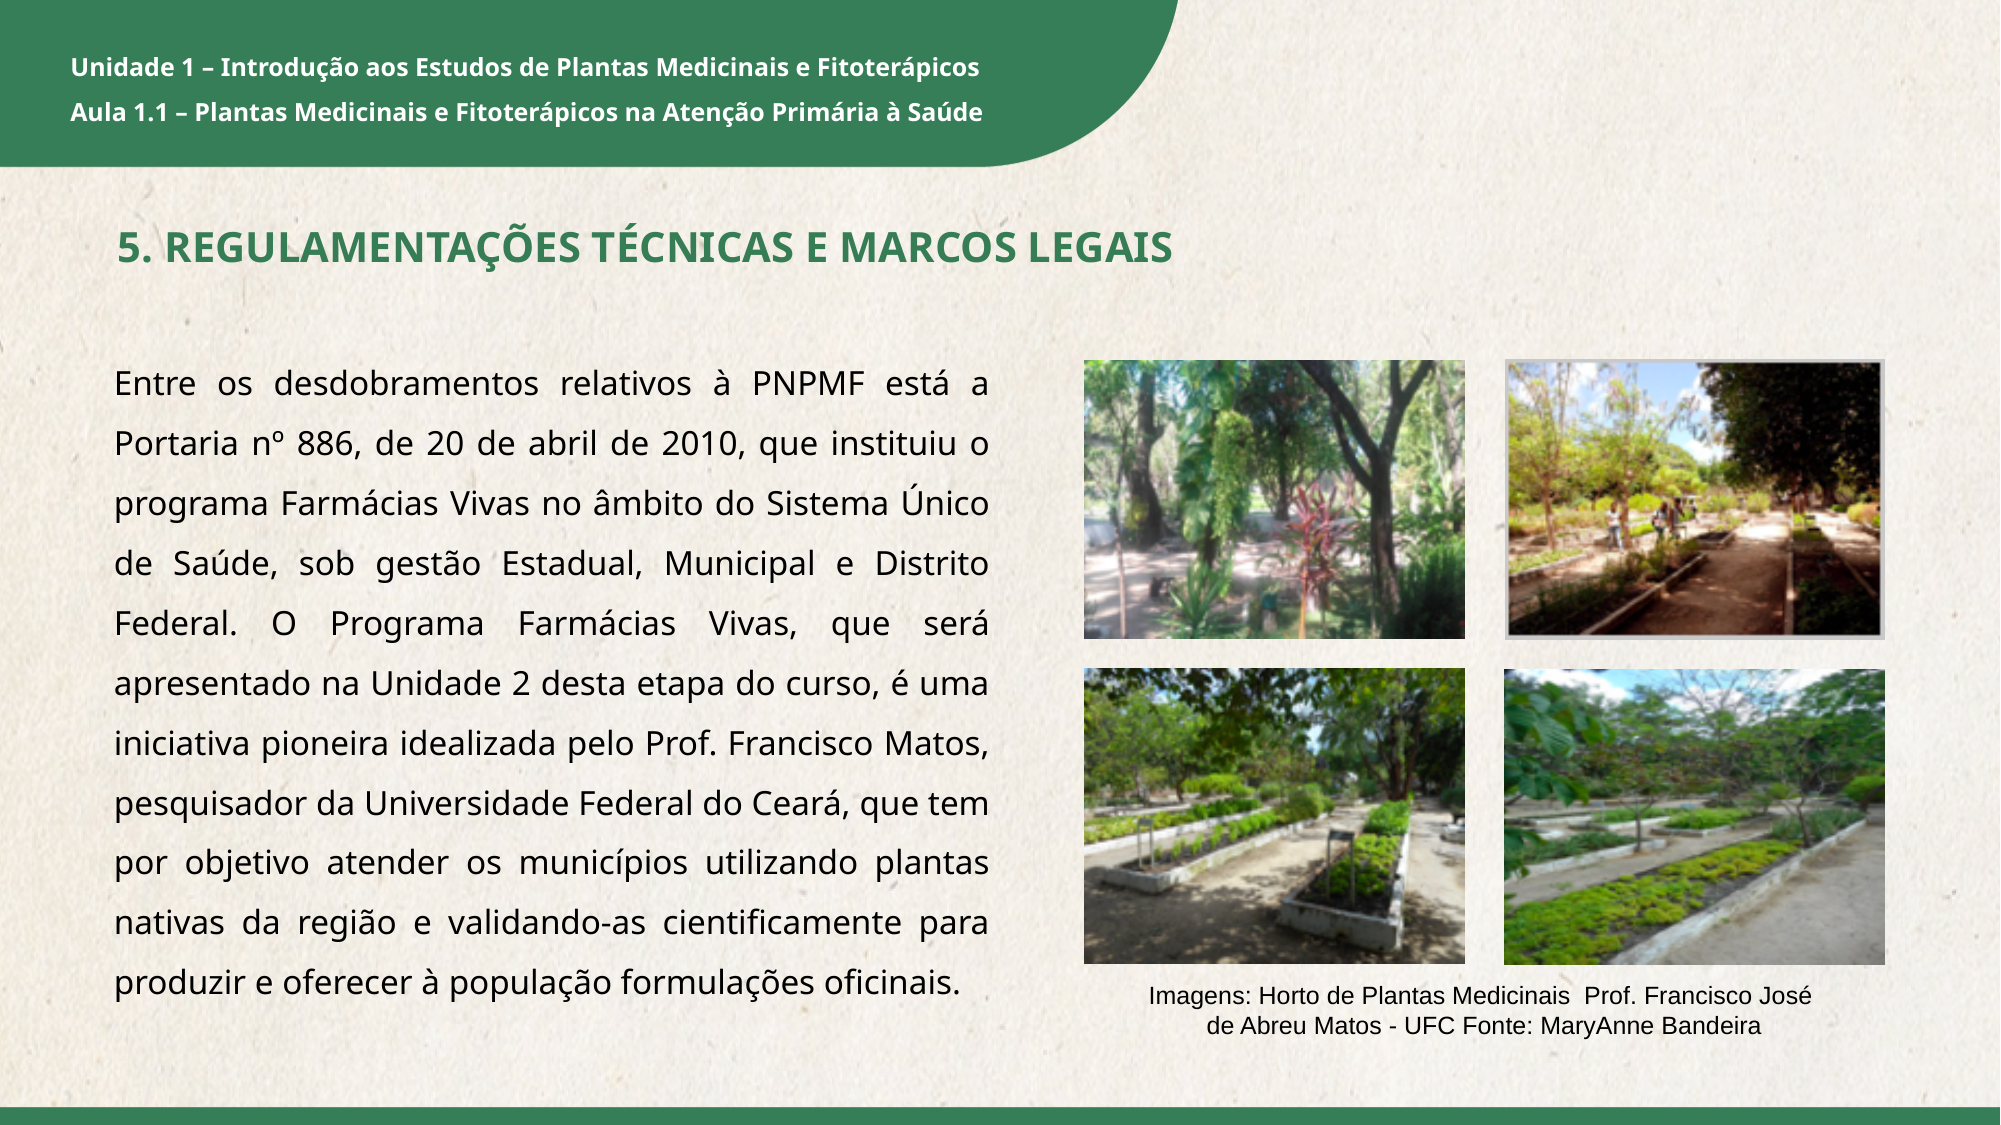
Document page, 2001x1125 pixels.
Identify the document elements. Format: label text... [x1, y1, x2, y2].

text_box Imagens: Horto de Plantas Medicinais Prof. Francisco José de Abreu Matos - UFC Fonte: MaryAnne Bandeira [1084, 964, 1885, 1055]
text_box Entre os desdobramentos relativos à PNPMF está a Portaria nº 886, de 20 de abril de 2010, que instituiu o programa Farmácias Vivas no âmbito do Sistema Único de Saúde, sob gestão Estadual, Municipal e Distrito Federal. O Programa Farmácias Vivas, que será apresentado na Unidade 2 desta etapa do curso, é uma iniciativa pioneira idealizada pelo Prof. Francisco Matos, pesquisador da Universidade Federal do Ceará, que tem por objetivo atender os municípios utilizando plantas nativas da região e validando-as cientificamente para produzir e oferecer à população formulações oficinais. [98, 335, 1006, 1009]
picture [0, 0, 2000, 1125]
text_box 5. REGULAMENTAÇÕES TÉCNICAS E MARCOS LEGAIS [102, 212, 1949, 297]
